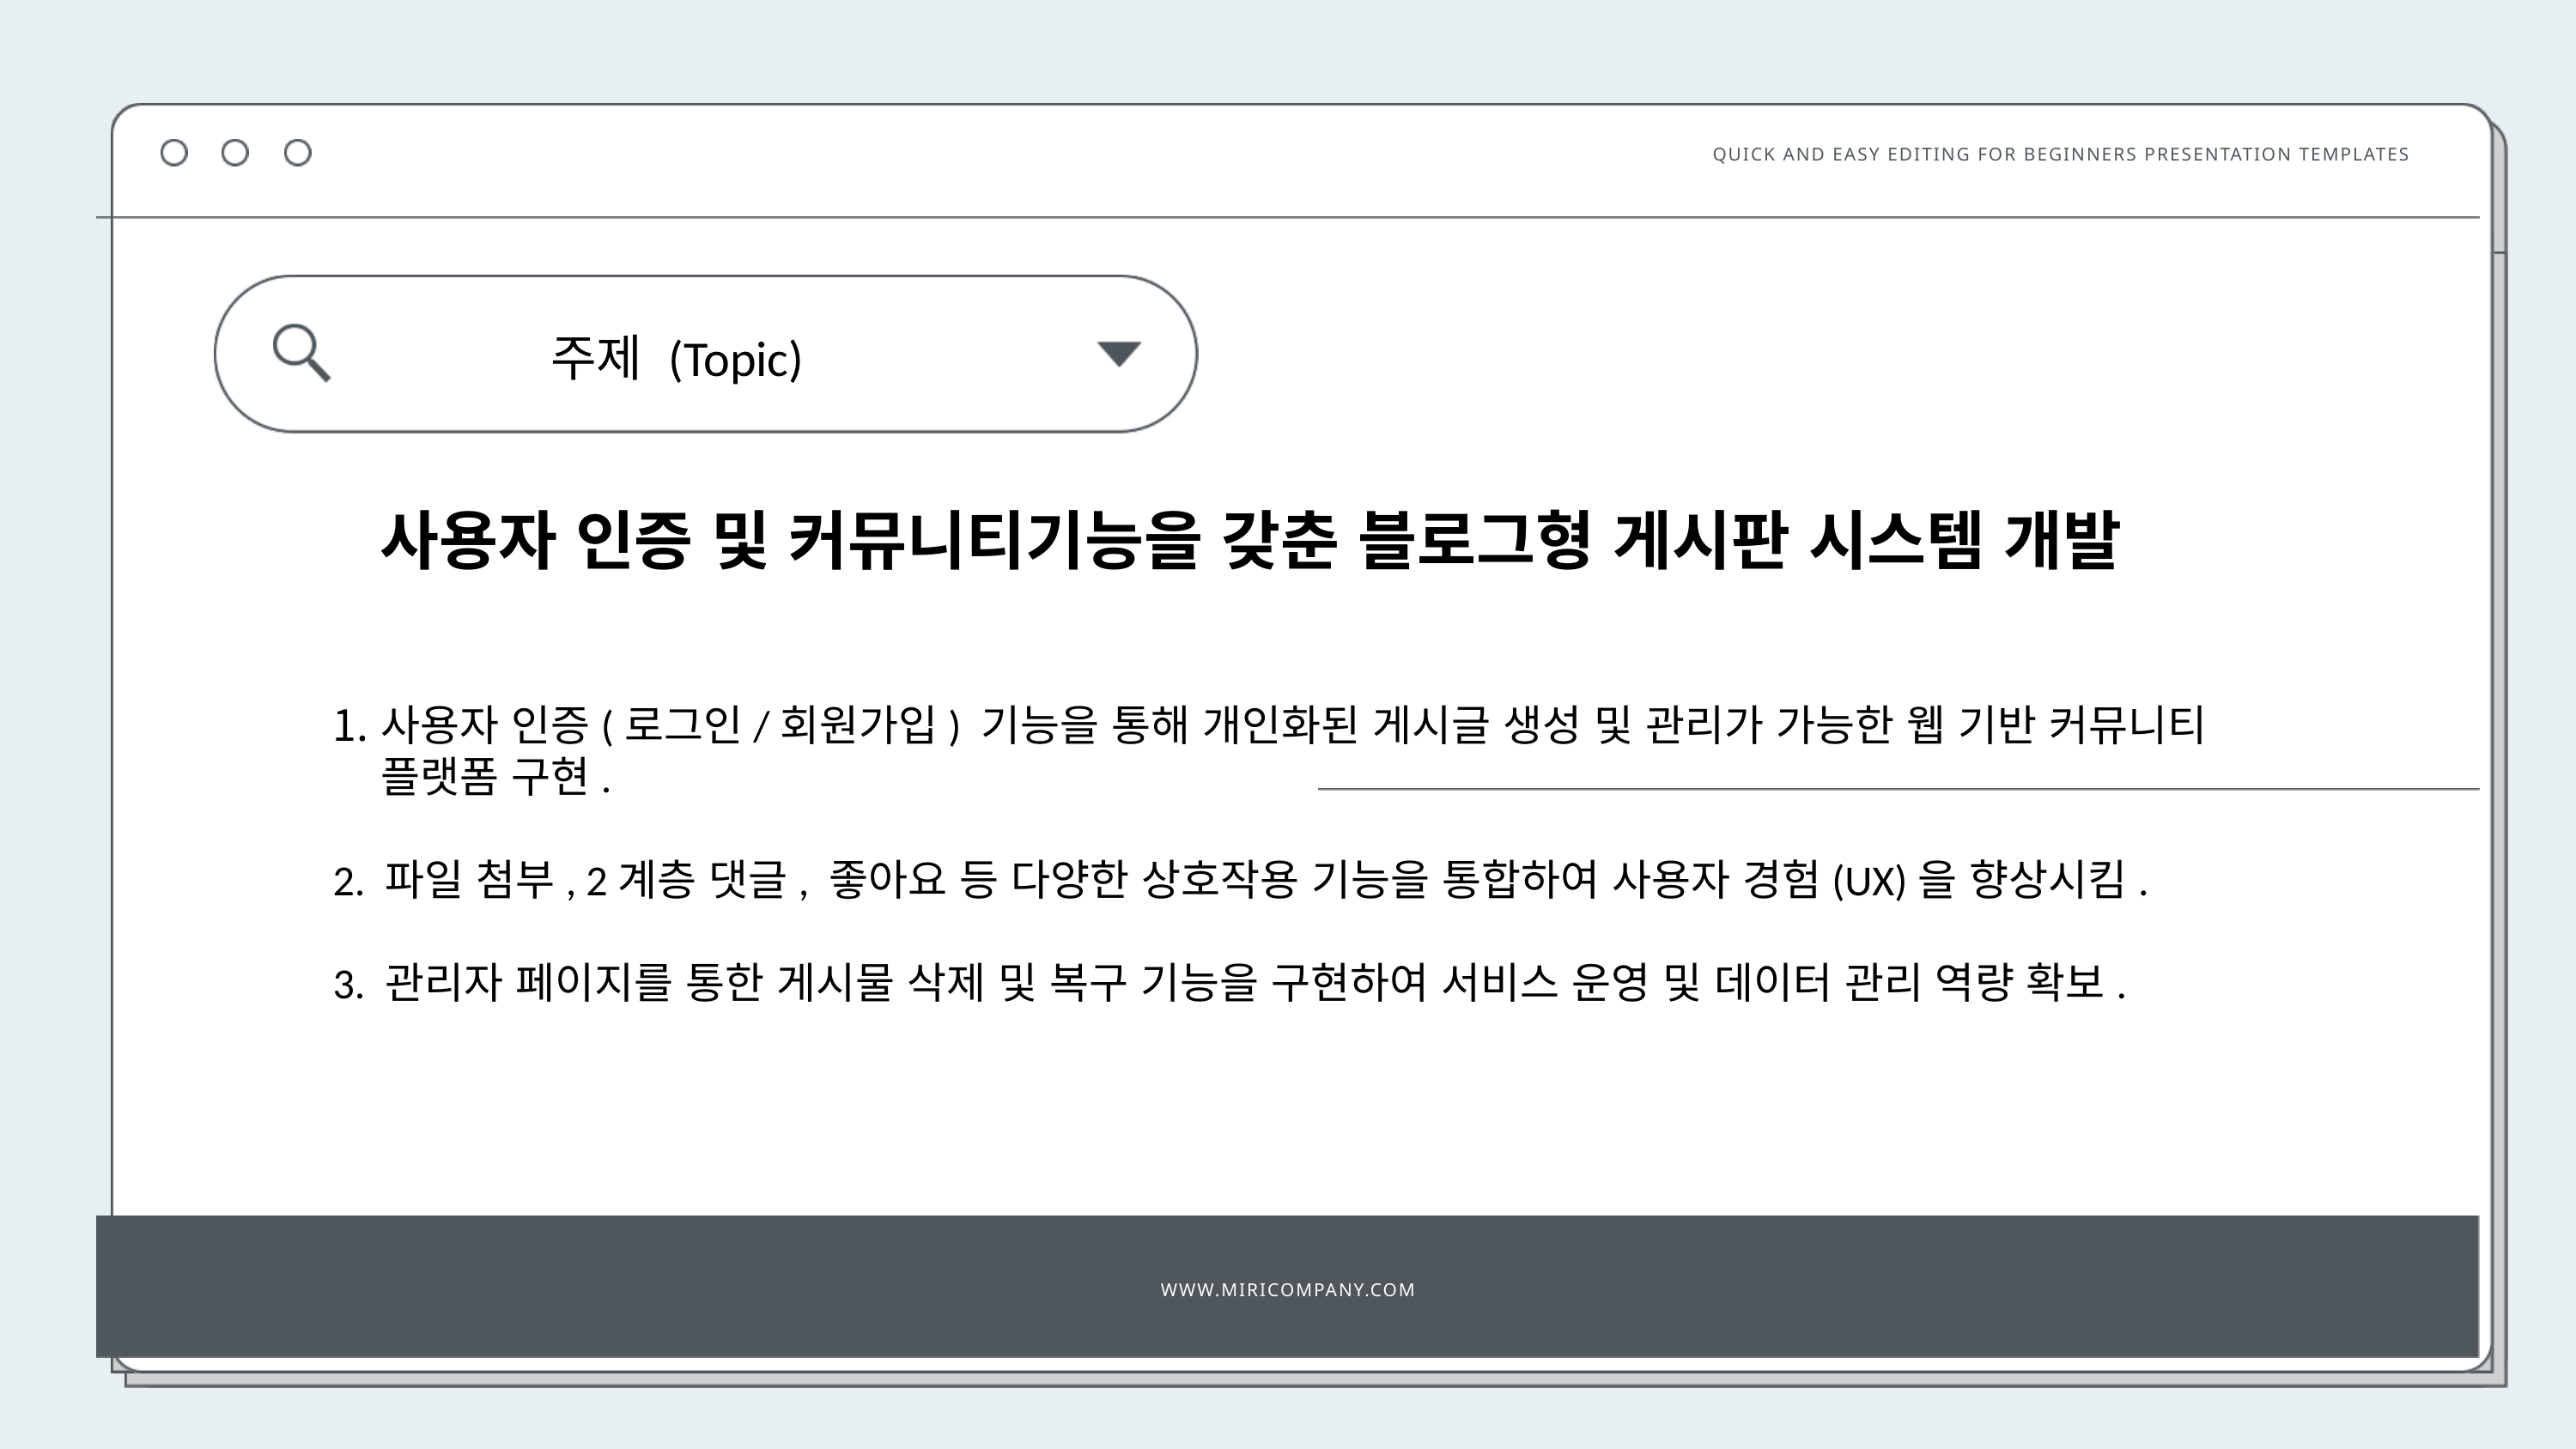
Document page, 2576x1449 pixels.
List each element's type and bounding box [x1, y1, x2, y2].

picture [96, 103, 2508, 1388]
